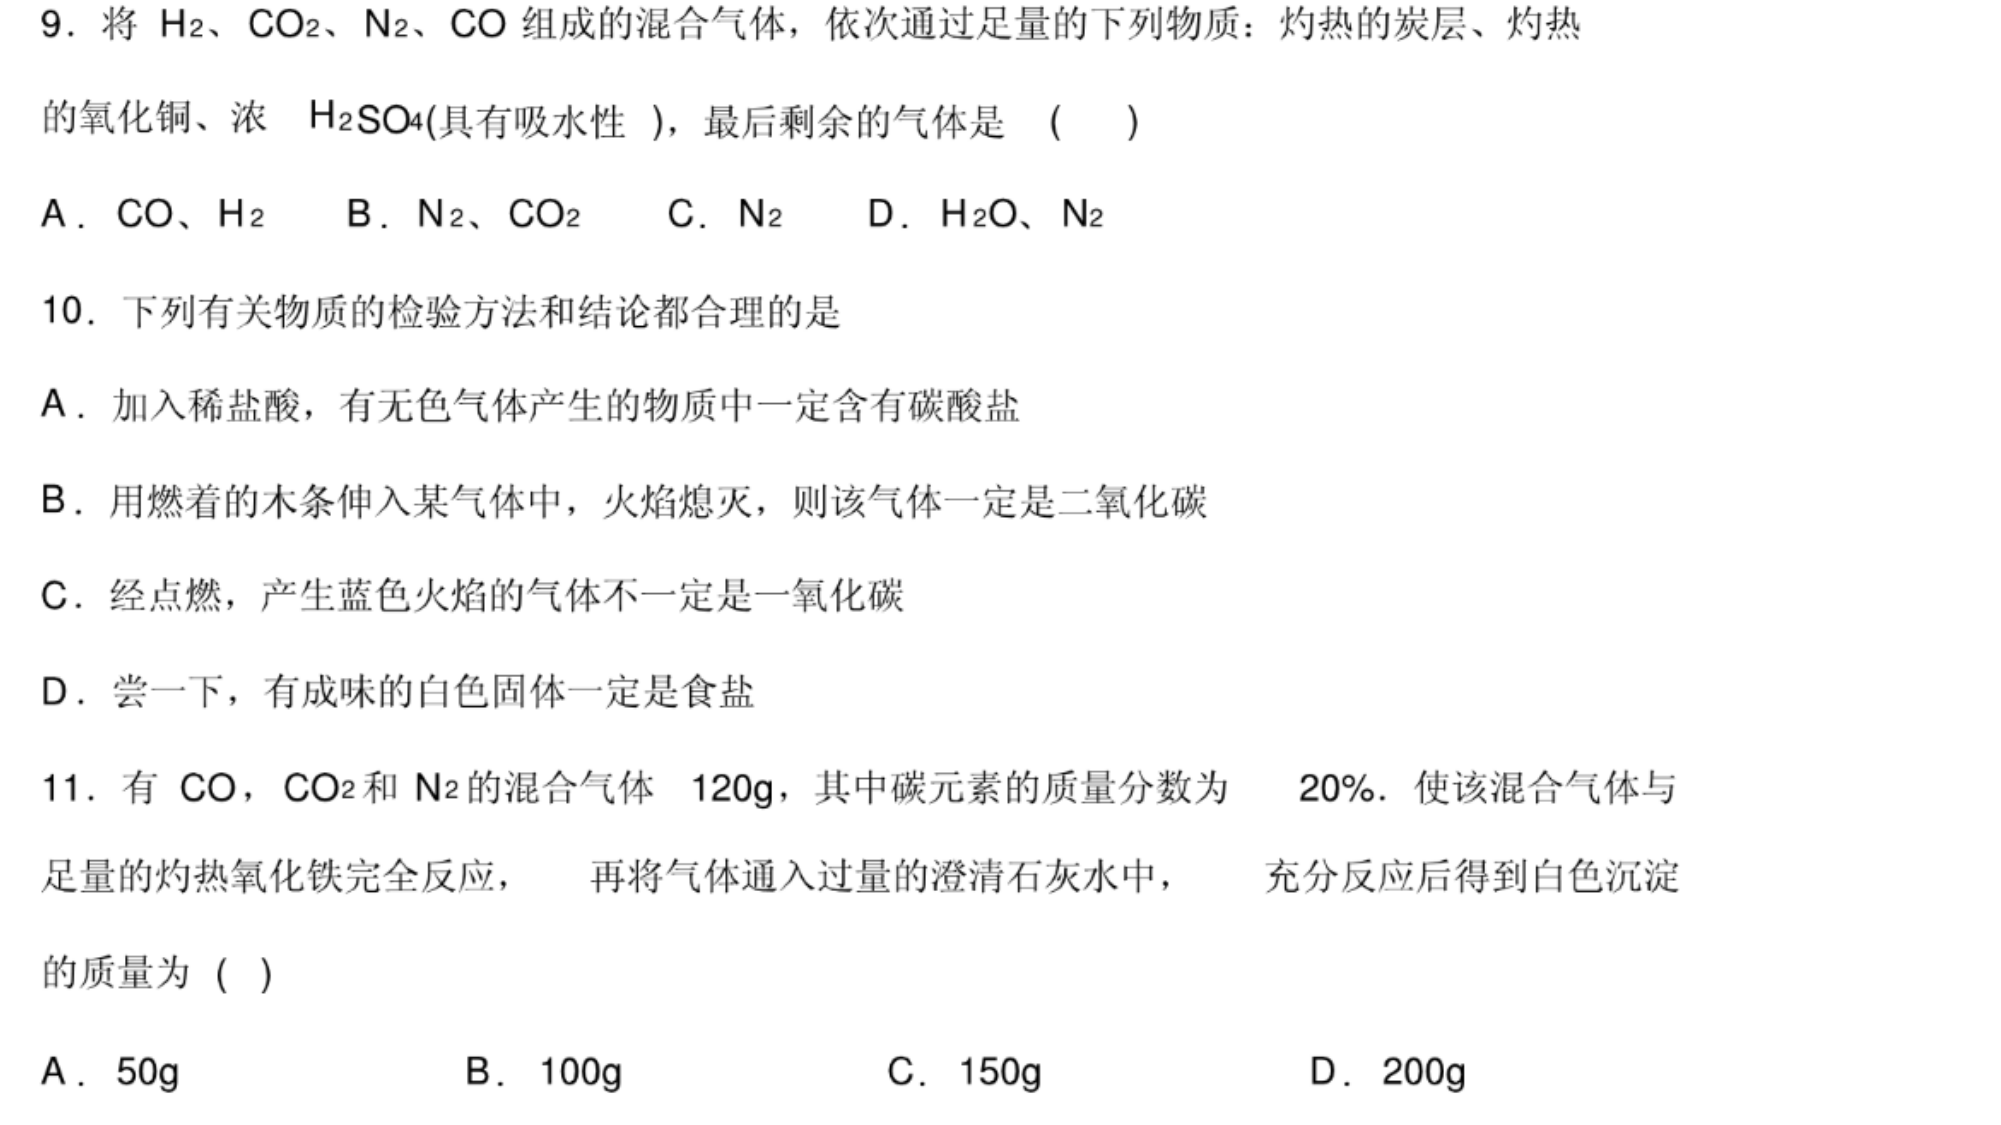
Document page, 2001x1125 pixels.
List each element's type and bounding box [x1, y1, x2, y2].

picture [18, 0, 1709, 1117]
